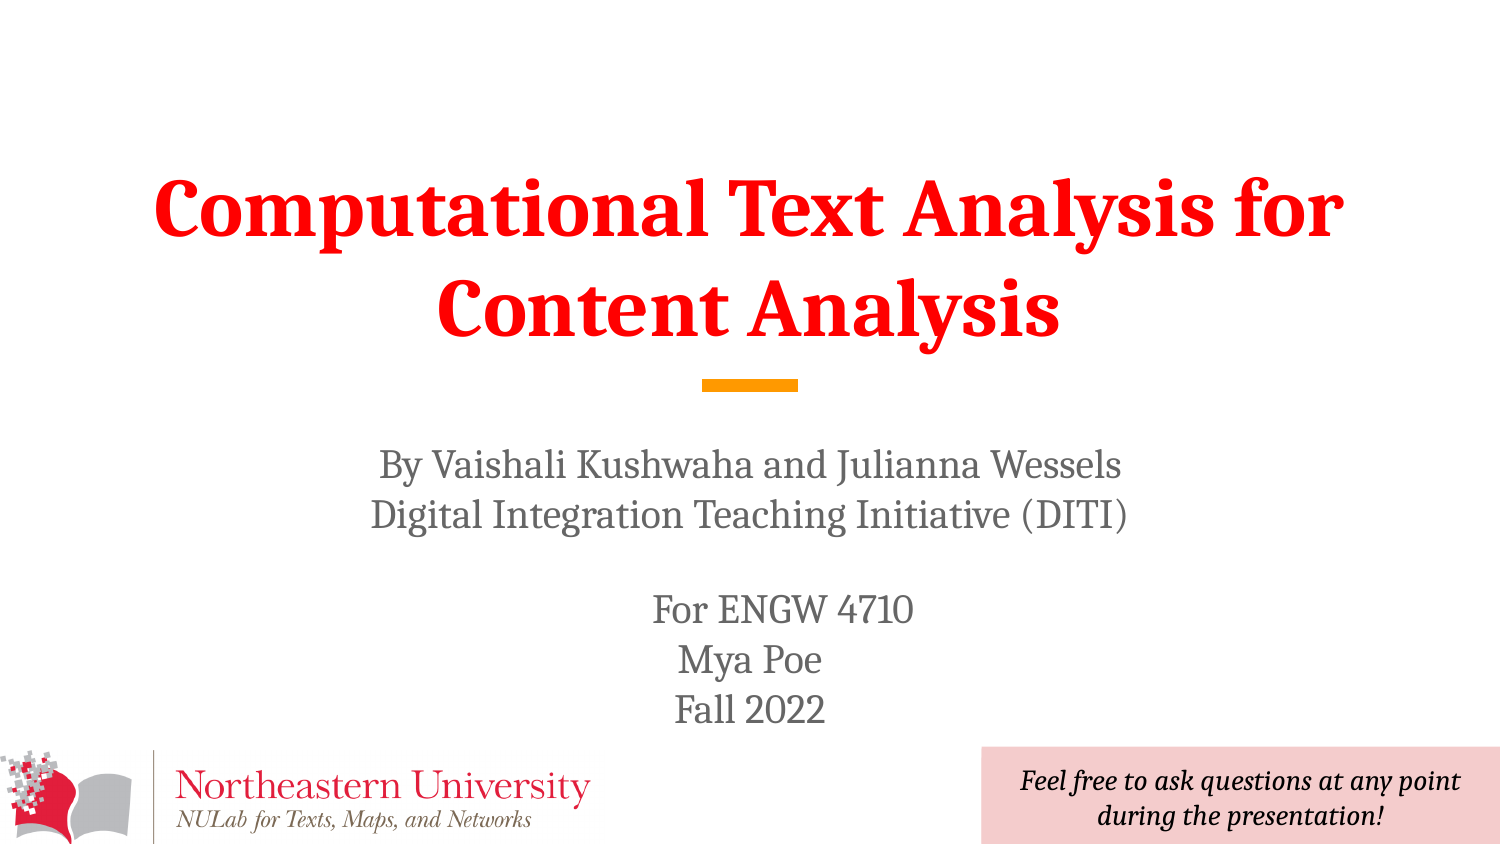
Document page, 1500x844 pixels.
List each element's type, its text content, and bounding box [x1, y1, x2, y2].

picture [0, 750, 605, 844]
subtitle By Vaishali Kushwaha and Julianna Wessels Digital Integration Teaching Initiative (DITI) For ENGW 4710 Mya Poe Fall 2022 [193, 421, 1307, 747]
text_box Feel free to ask questions at any point during the presentation! [981, 746, 1500, 844]
title Computational Text Analysis for Content Analysis [20, 85, 1480, 369]
